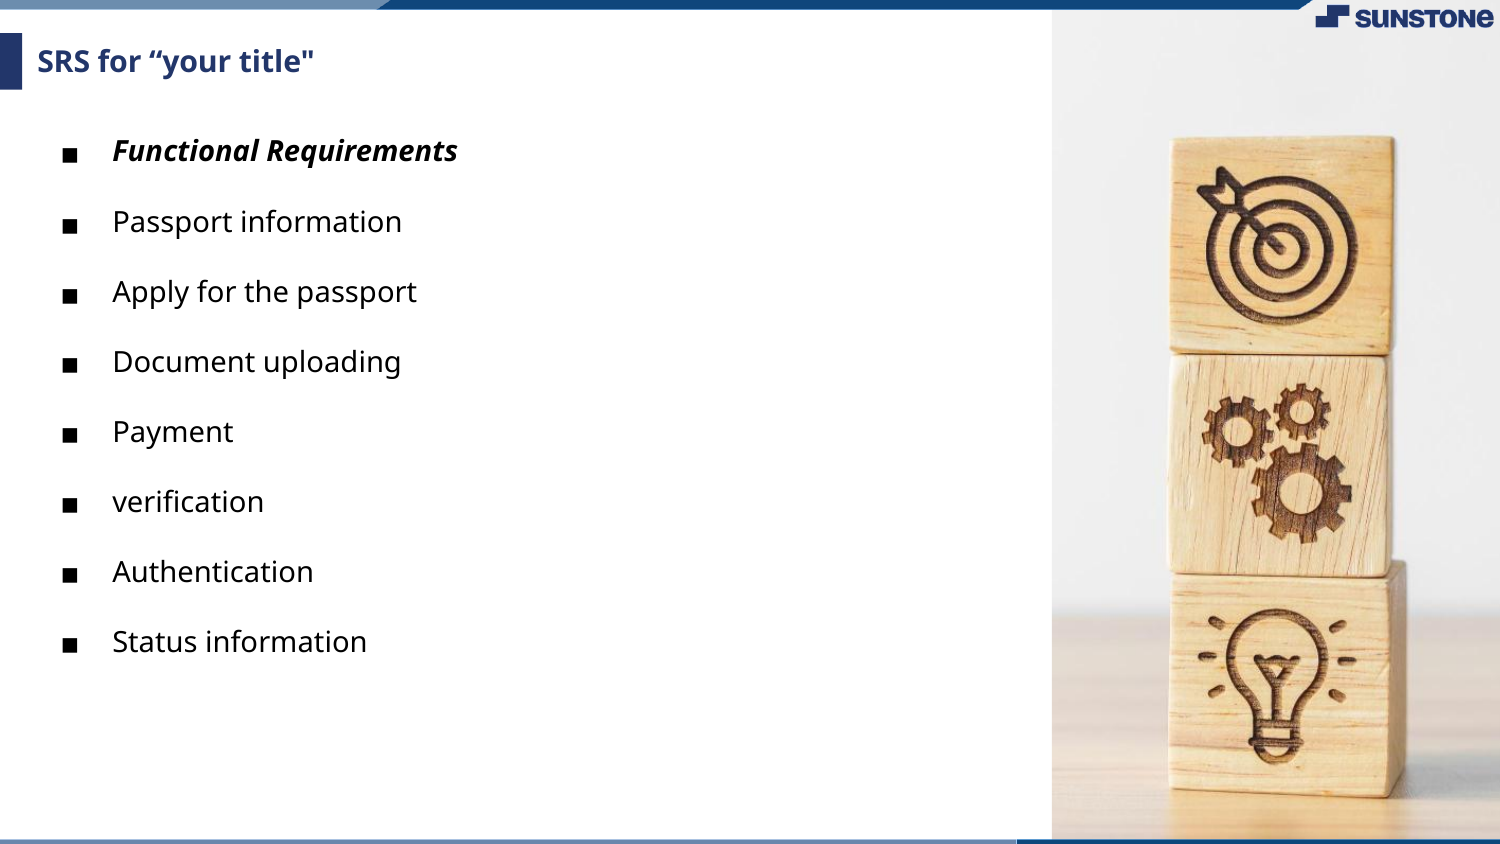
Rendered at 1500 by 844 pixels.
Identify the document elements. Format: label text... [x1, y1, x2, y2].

title SRS for “your title" [22, 33, 1316, 90]
list Passport information Apply for the passport Document uploading Payment verification Authentication Status information [22, 195, 996, 769]
picture [0, 0, 1500, 844]
list Functional Requirements [22, 124, 750, 181]
